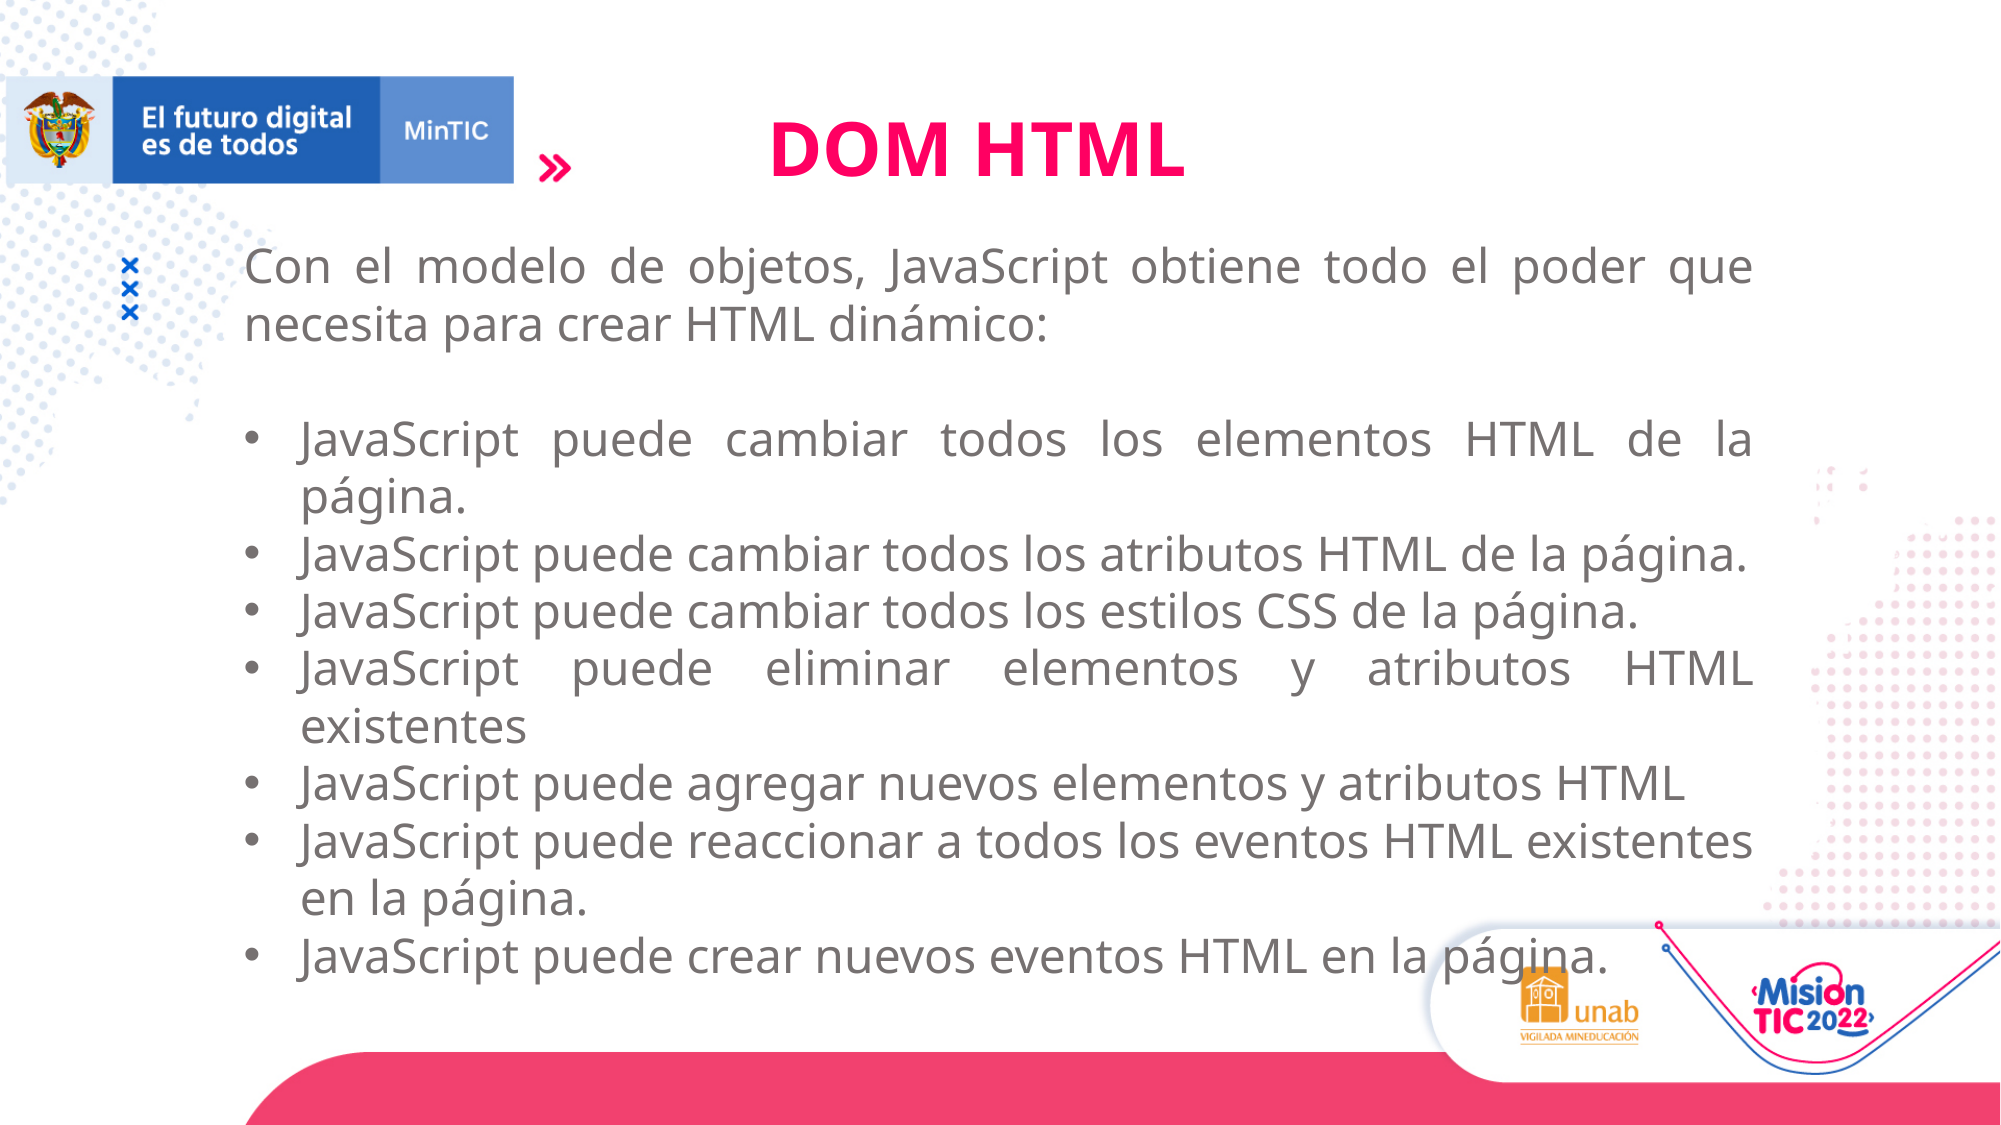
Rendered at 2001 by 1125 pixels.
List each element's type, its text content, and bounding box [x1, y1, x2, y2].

text_box Con el modelo de objetos, JavaScript obtiene todo el poder que necesita para crear HTML dinámico: JavaScript puede cambiar todos los elementos HTML de la página. JavaScript puede cambiar todos los atributos HTML de la página. JavaScript puede cambiar todos los estilos CSS de la página. JavaScript puede eliminar elementos y atributos HTML existentes JavaScript puede agregar nuevos elementos y atributos HTML JavaScript puede reaccionar a todos los eventos HTML existentes en la página. JavaScript puede crear nuevos eventos HTML en la página. [228, 228, 1772, 991]
picture [0, 0, 2001, 1125]
text_box DOM HTML [268, 93, 1686, 199]
